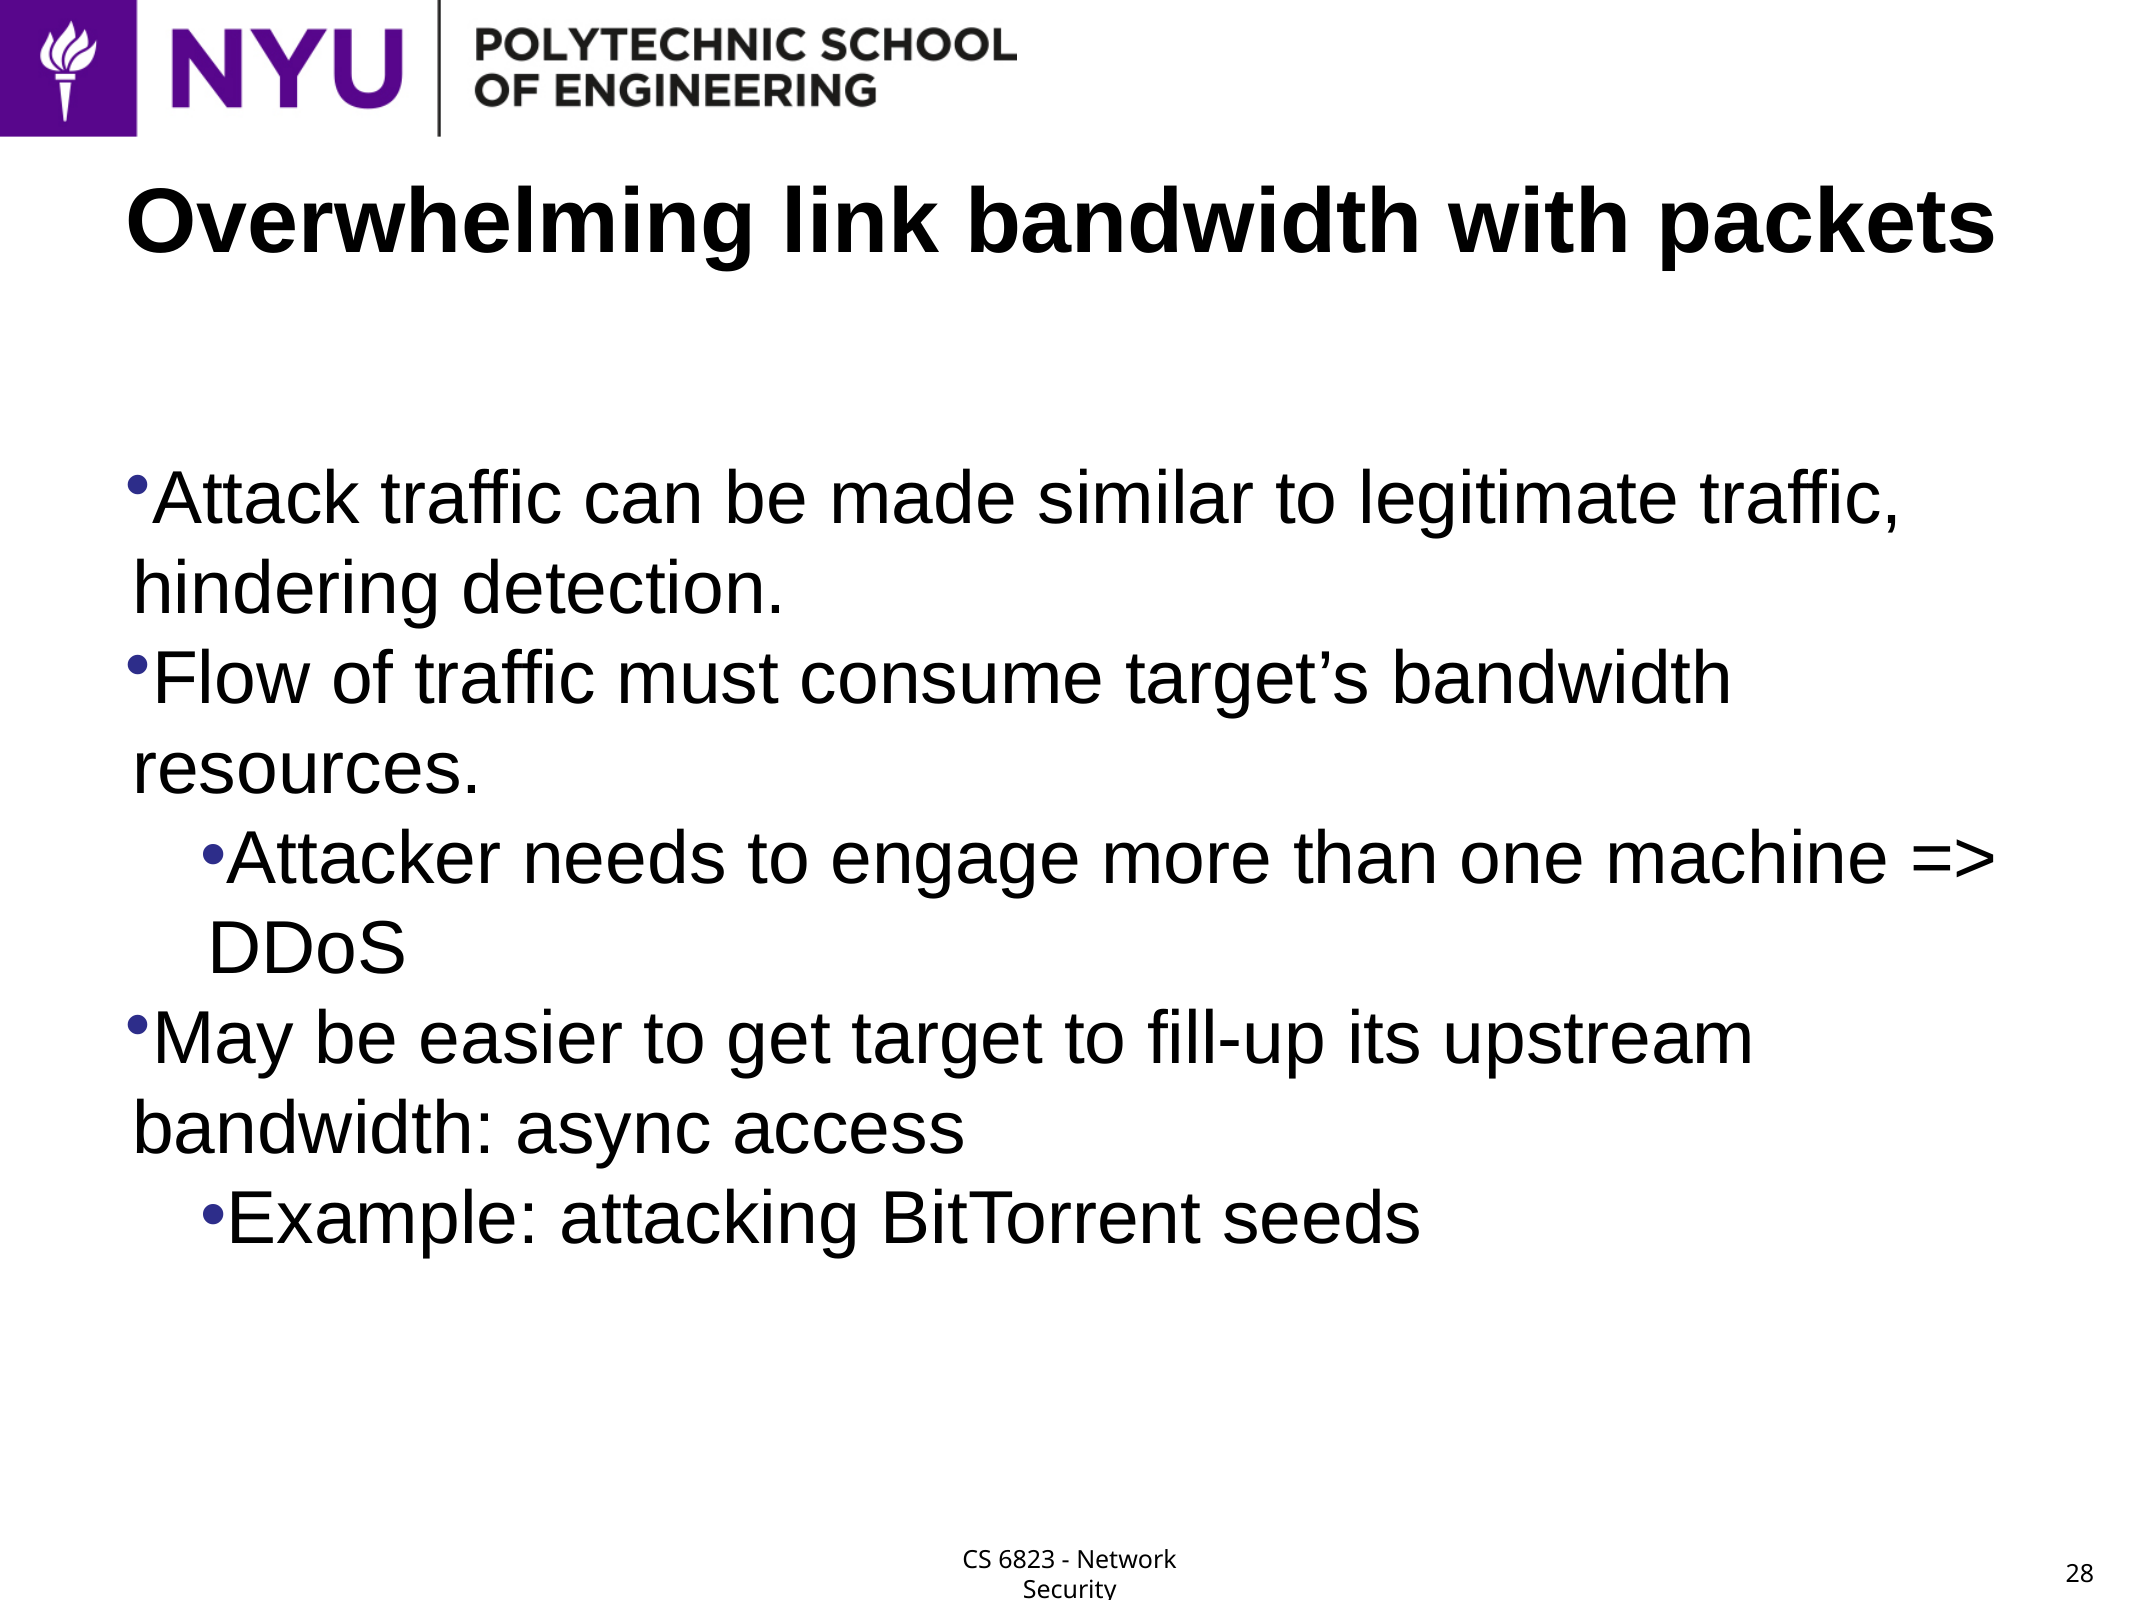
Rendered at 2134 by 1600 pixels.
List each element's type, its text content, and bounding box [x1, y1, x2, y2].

list Attack traffic can be made similar to legitimate traffic, hindering detection. Flow of traffic must consume target’s bandwidth resources. Attacker needs to engage more than one machine => DDoS May be easier to get target to fill-up its upstream bandwidth: async access Example: attacking BitTorrent seeds [104, 437, 2024, 1494]
picture [0, 0, 1017, 138]
slide_number 28 [2026, 1546, 2134, 1600]
title Overwhelming link bandwidth with packets [104, 150, 2024, 417]
